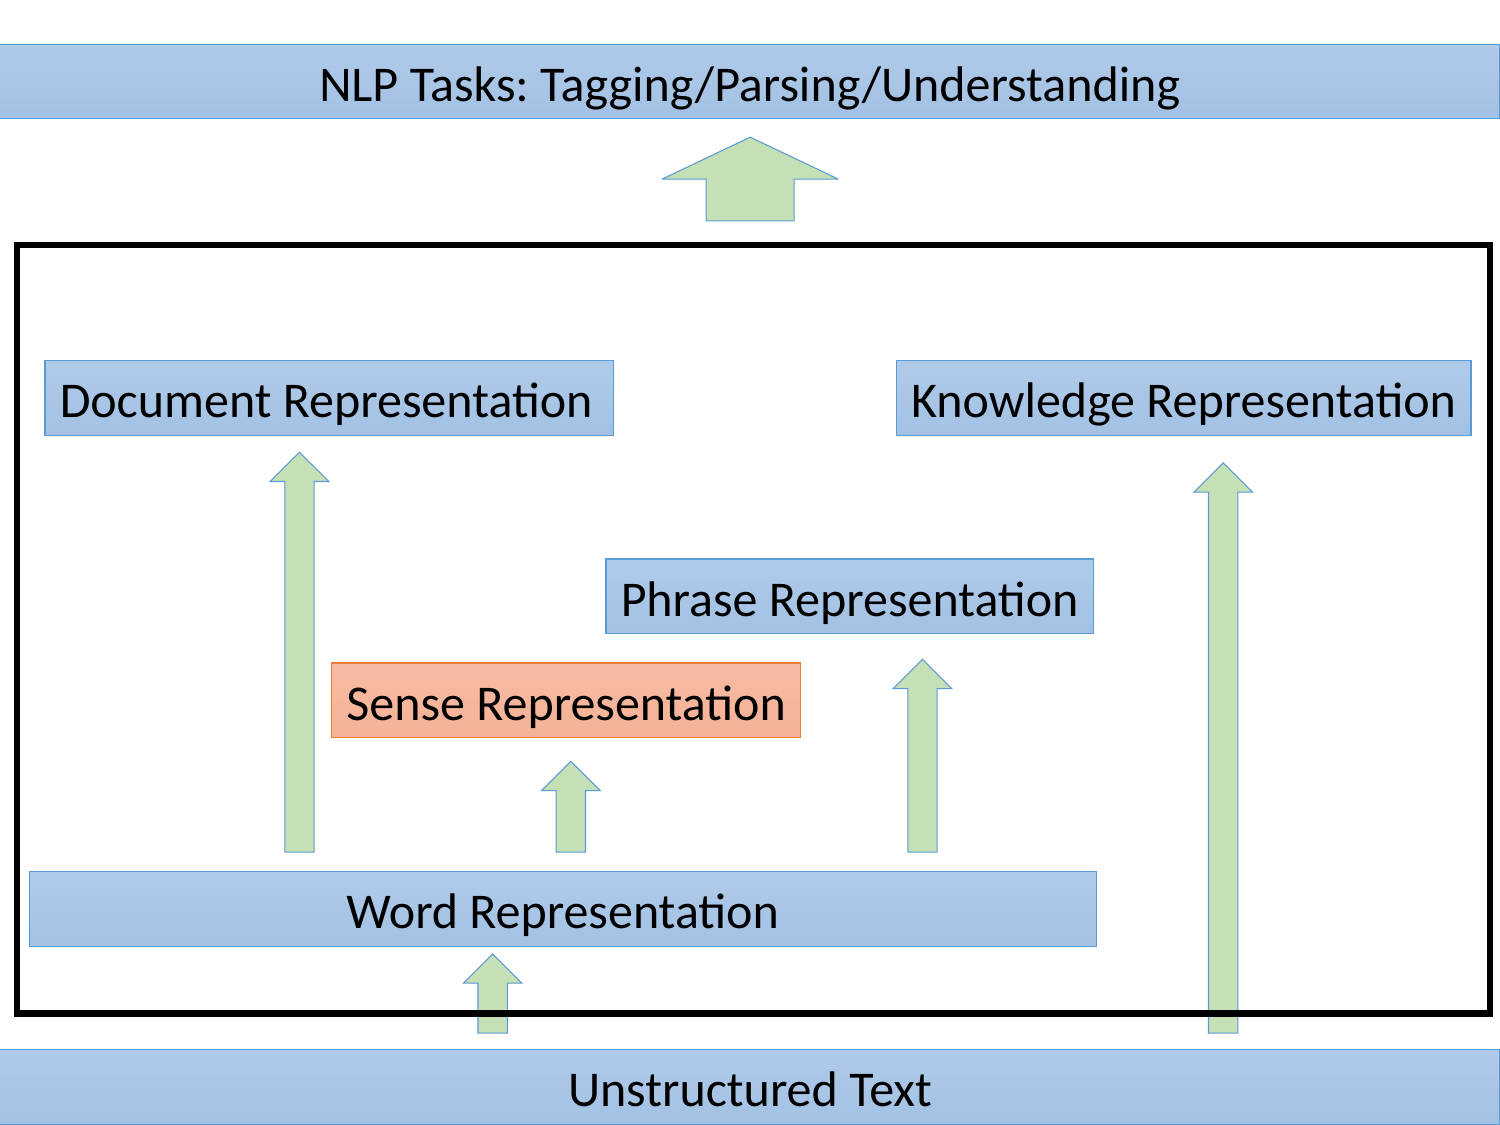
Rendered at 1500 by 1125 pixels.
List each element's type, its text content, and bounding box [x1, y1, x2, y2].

text_box [477, 1014, 508, 1034]
text_box [661, 136, 839, 222]
text_box NLP Tasks: Tagging/Parsing/Understanding [0, 44, 1500, 119]
text_box [1207, 1014, 1239, 1034]
text_box Unstructured Text [0, 1049, 1500, 1125]
text_box [16, 244, 1491, 1014]
text_box [268, 451, 331, 853]
